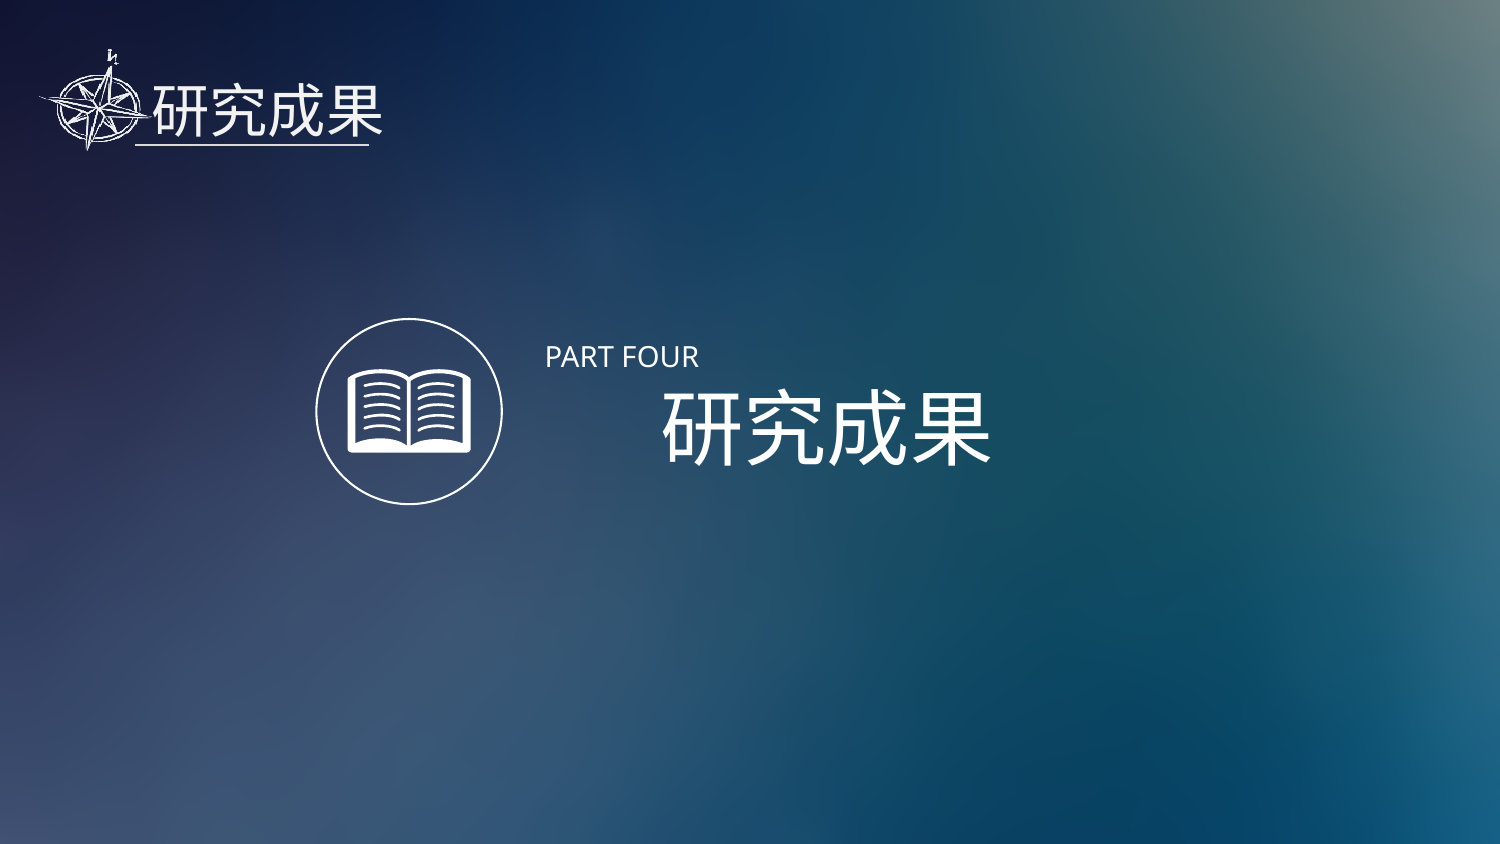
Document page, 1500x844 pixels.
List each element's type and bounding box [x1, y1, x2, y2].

picture [0, 0, 1500, 844]
text_box [502, 331, 1184, 486]
text_box [316, 318, 502, 505]
text_box [39, 48, 609, 174]
